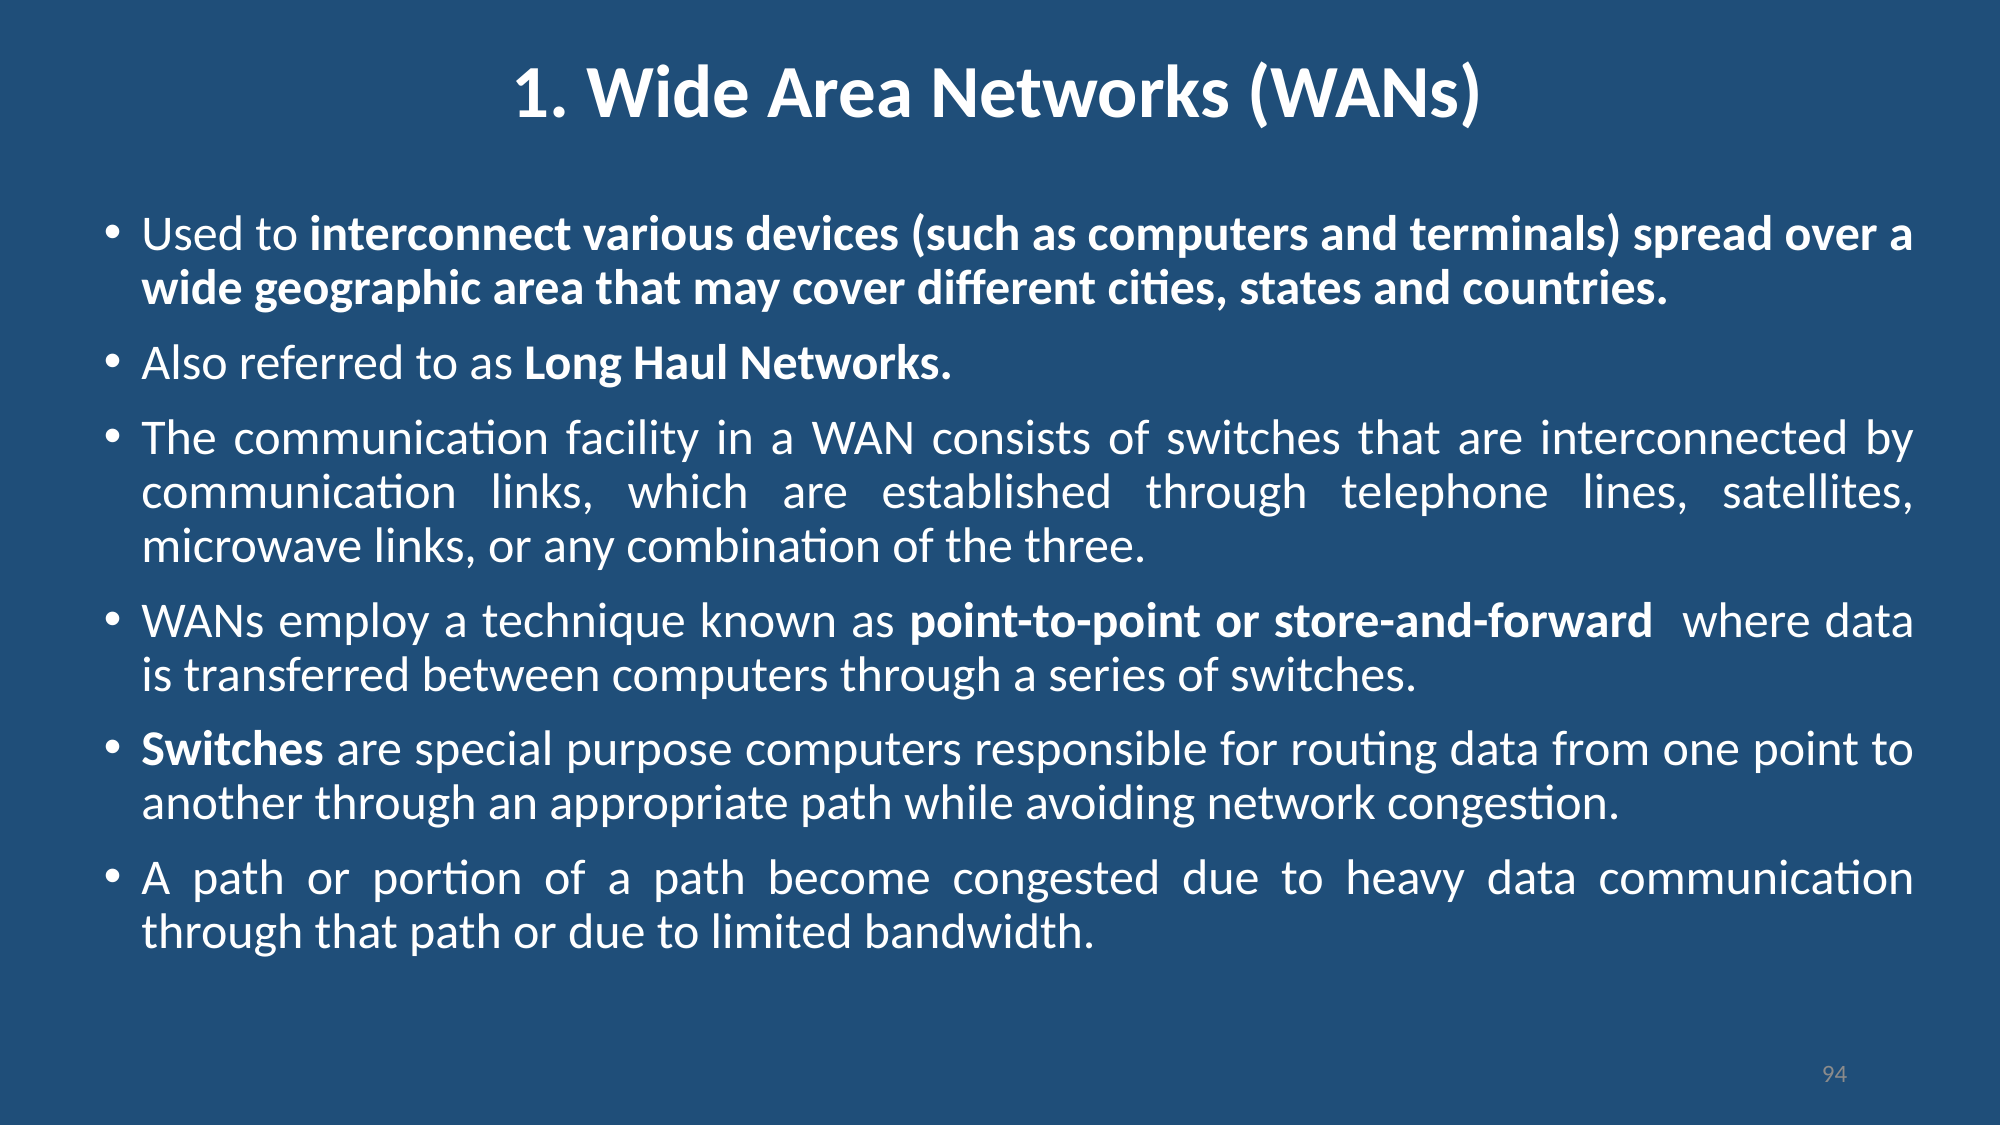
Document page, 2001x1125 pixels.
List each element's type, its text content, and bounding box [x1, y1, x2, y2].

title 1. Wide Area Networks (WANs) [135, 42, 1860, 143]
slide_number 94 [1412, 1042, 1863, 1103]
list Used to interconnect various devices (such as computers and terminals) spread over a wide geographic area that may cover different cities, states and countries. Also referred to as Long Haul Networks. The communication facility in a WAN consists of switches that are interconnected by communication links, which are established through telephone lines, satellites, microwave links, or any combination of the three. WANs employ a technique known as point-to-point or store-and-forward where data is transferred between computers through a series of switches. Switches are special purpose computers responsible for routing data from one point to another through an appropriate path while avoiding network congestion. A path or portion of a path become congested due to heavy data communication through that path or due to limited bandwidth. [88, 200, 1930, 1002]
